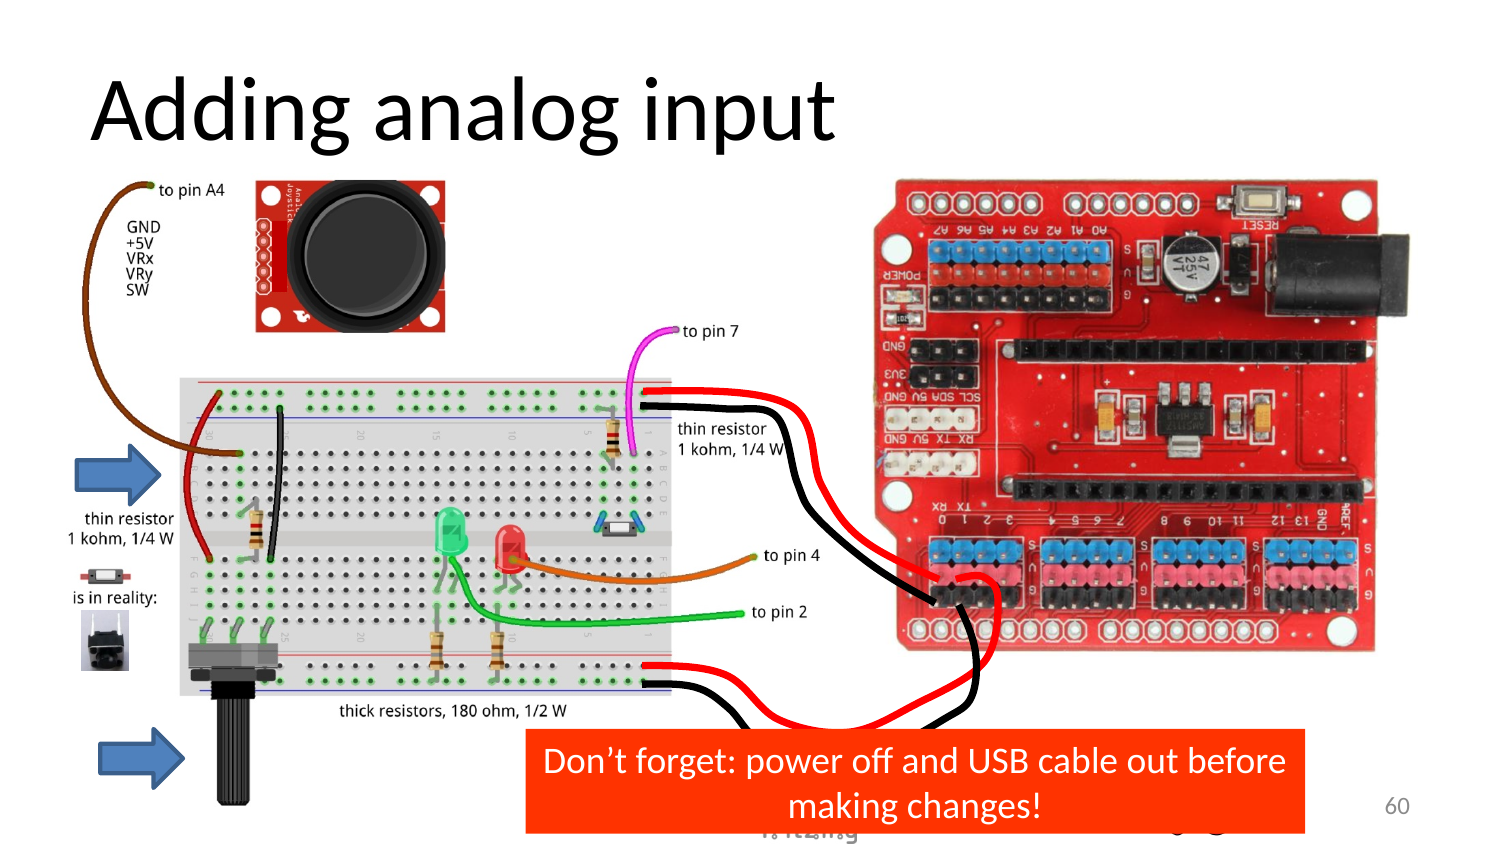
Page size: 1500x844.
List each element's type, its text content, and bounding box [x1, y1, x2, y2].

text_box Don’t forget: power off and USB cable out before making changes! [862, 728, 1306, 834]
title Adding analog input [75, 33, 1425, 175]
text_box [862, 661, 978, 728]
slide_number 60 [1340, 782, 1425, 827]
picture [867, 173, 1418, 657]
picture [0, 173, 858, 844]
